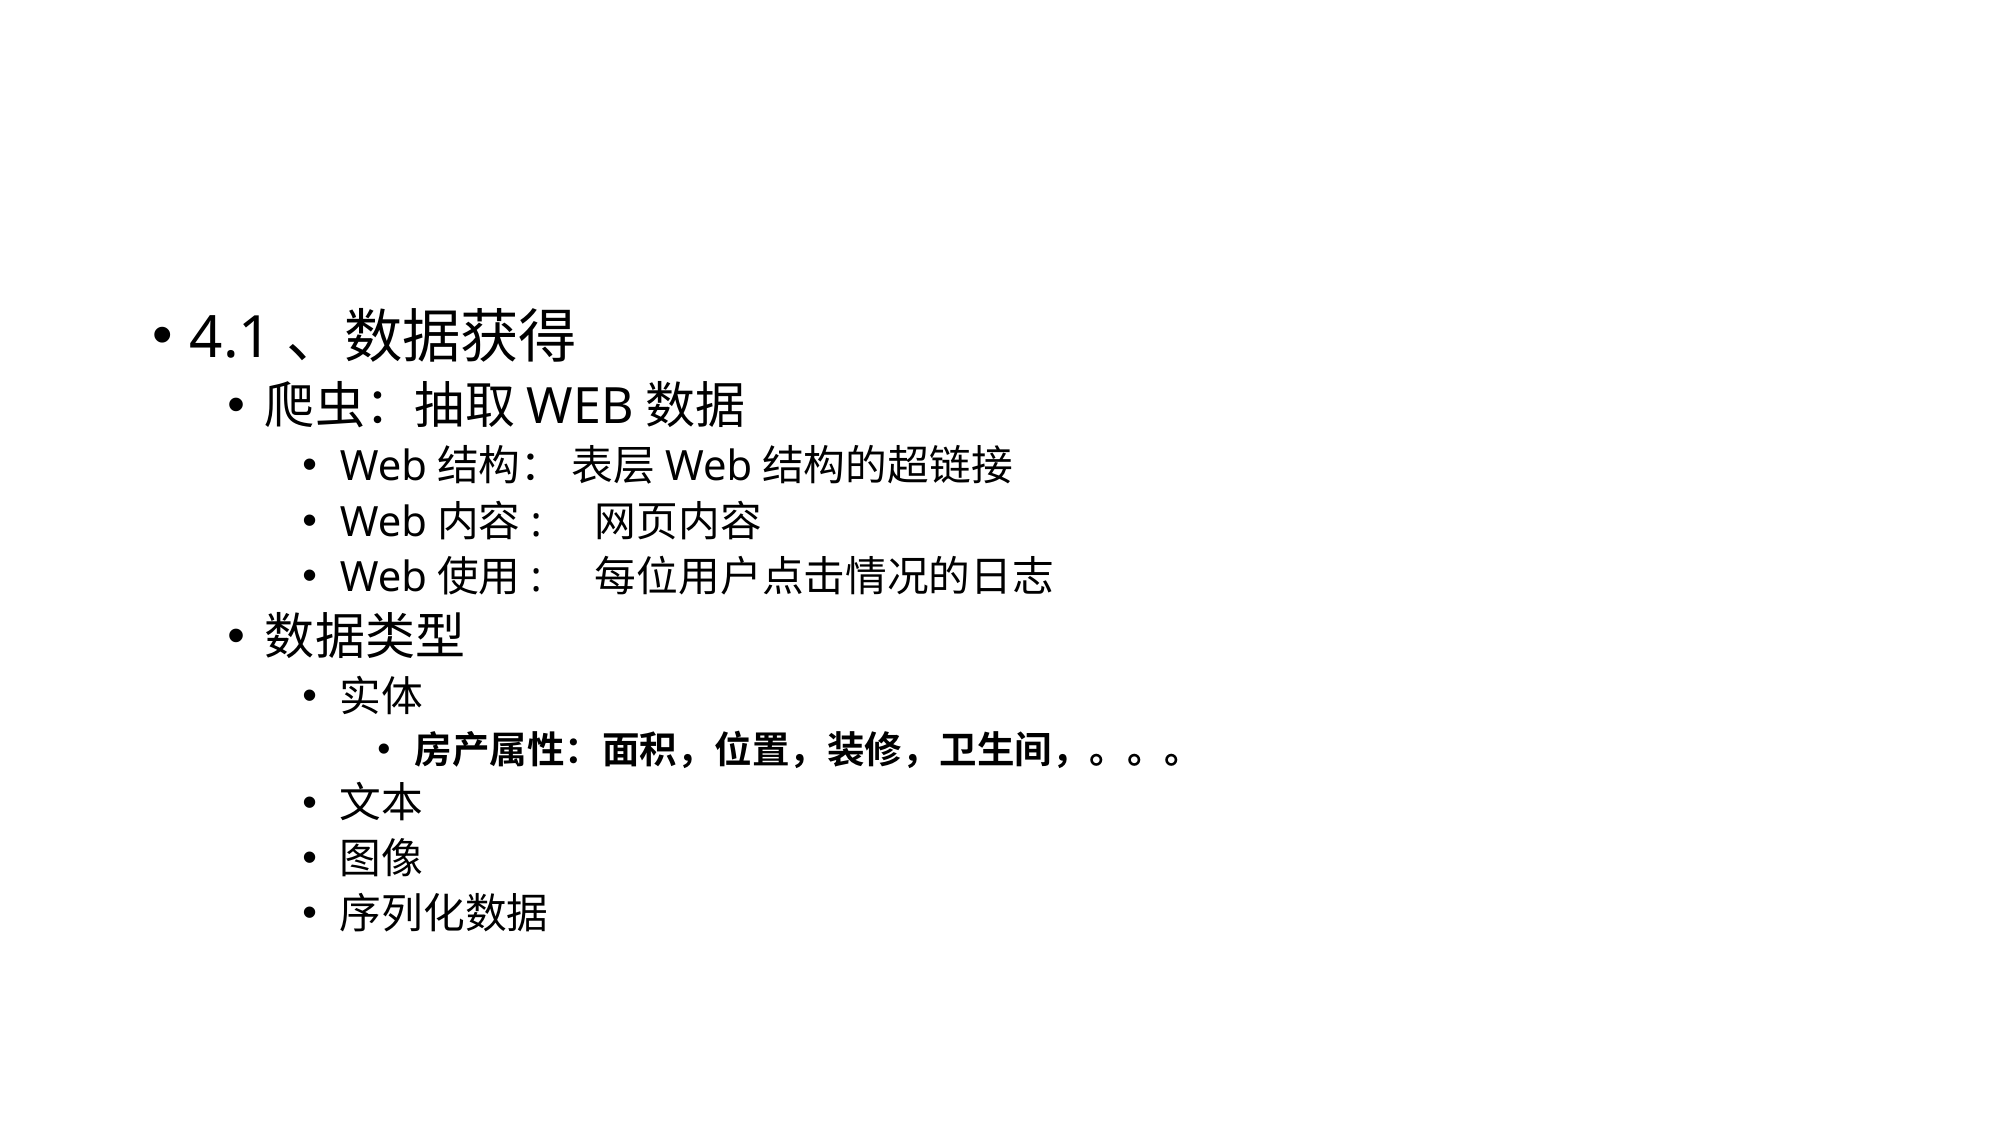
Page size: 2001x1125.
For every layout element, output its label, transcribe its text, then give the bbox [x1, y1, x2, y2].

list 4.1、数据获得 爬虫：抽取WEB数据 Web结构： 表层Web结构的超链接 Web内容: 网页内容 Web使用: 每位用户点击情况的日志 数据类型 实体 房产属性：面积，位置，装修，卫生间，。。。 文本 图像 序列化数据 [137, 299, 1863, 1014]
